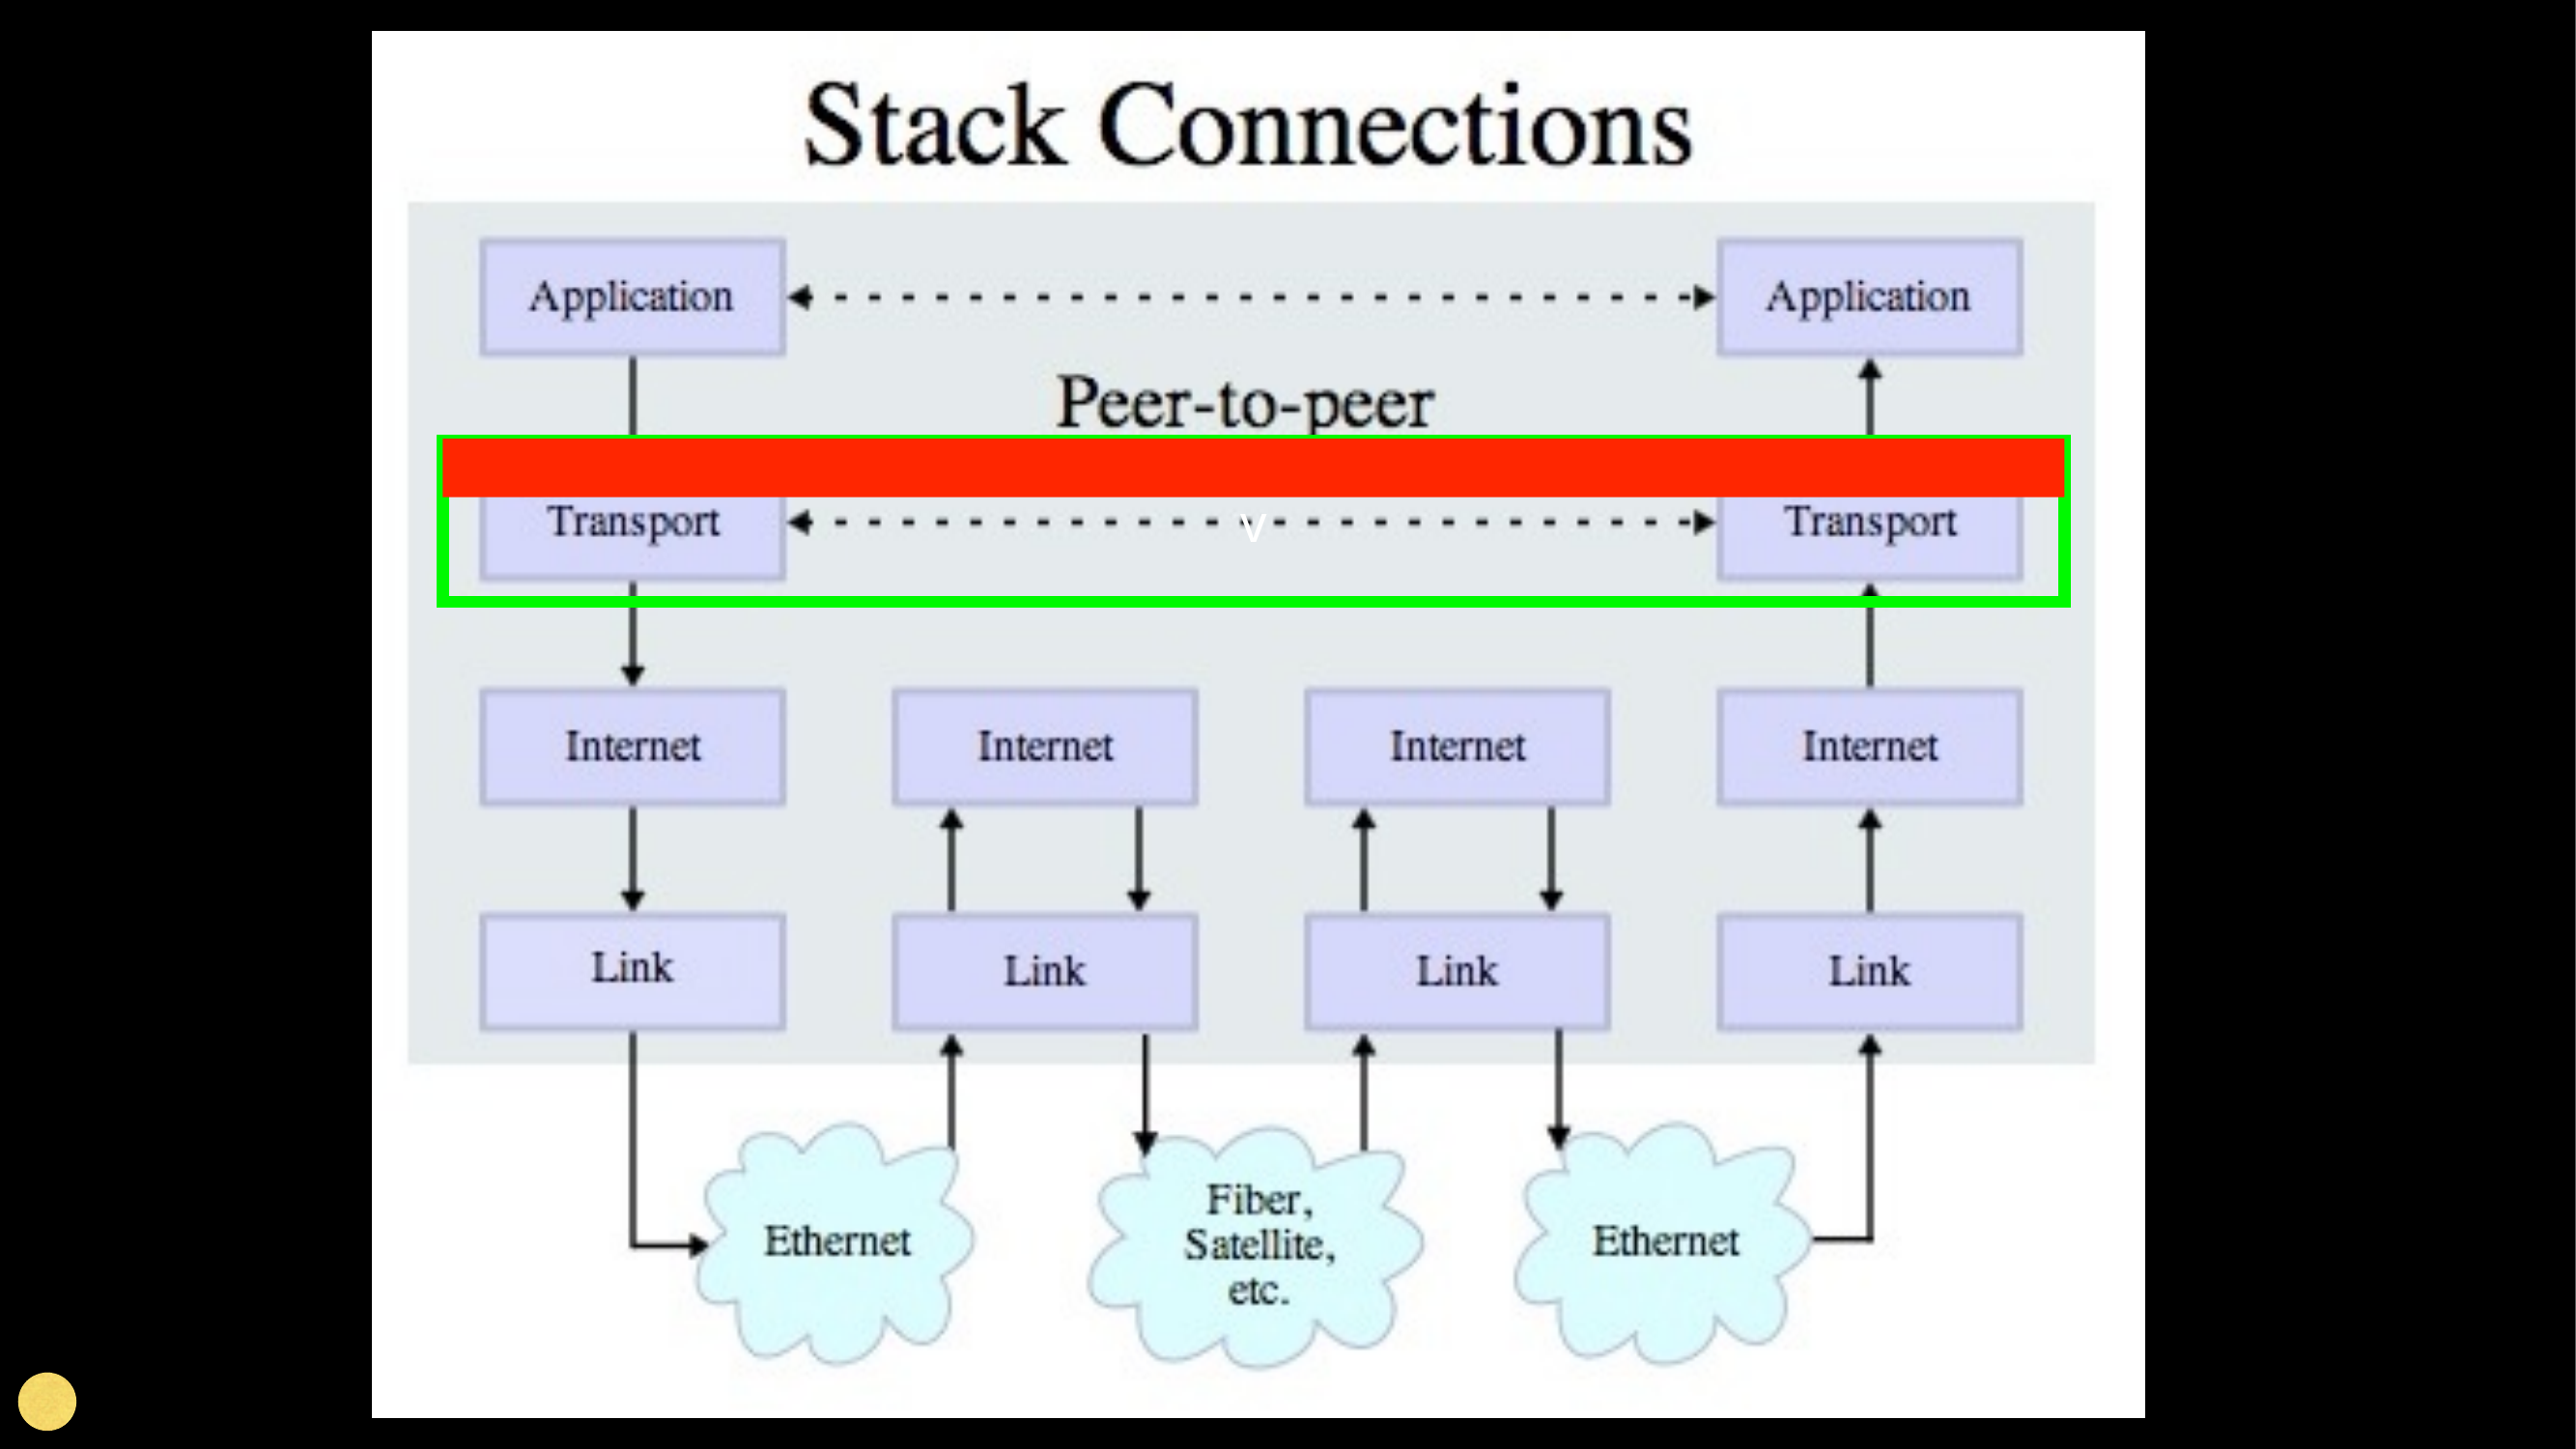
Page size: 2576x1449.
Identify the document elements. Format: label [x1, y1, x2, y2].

picture [372, 30, 2145, 1419]
text_box [442, 440, 2065, 603]
text_box [17, 1372, 77, 1432]
